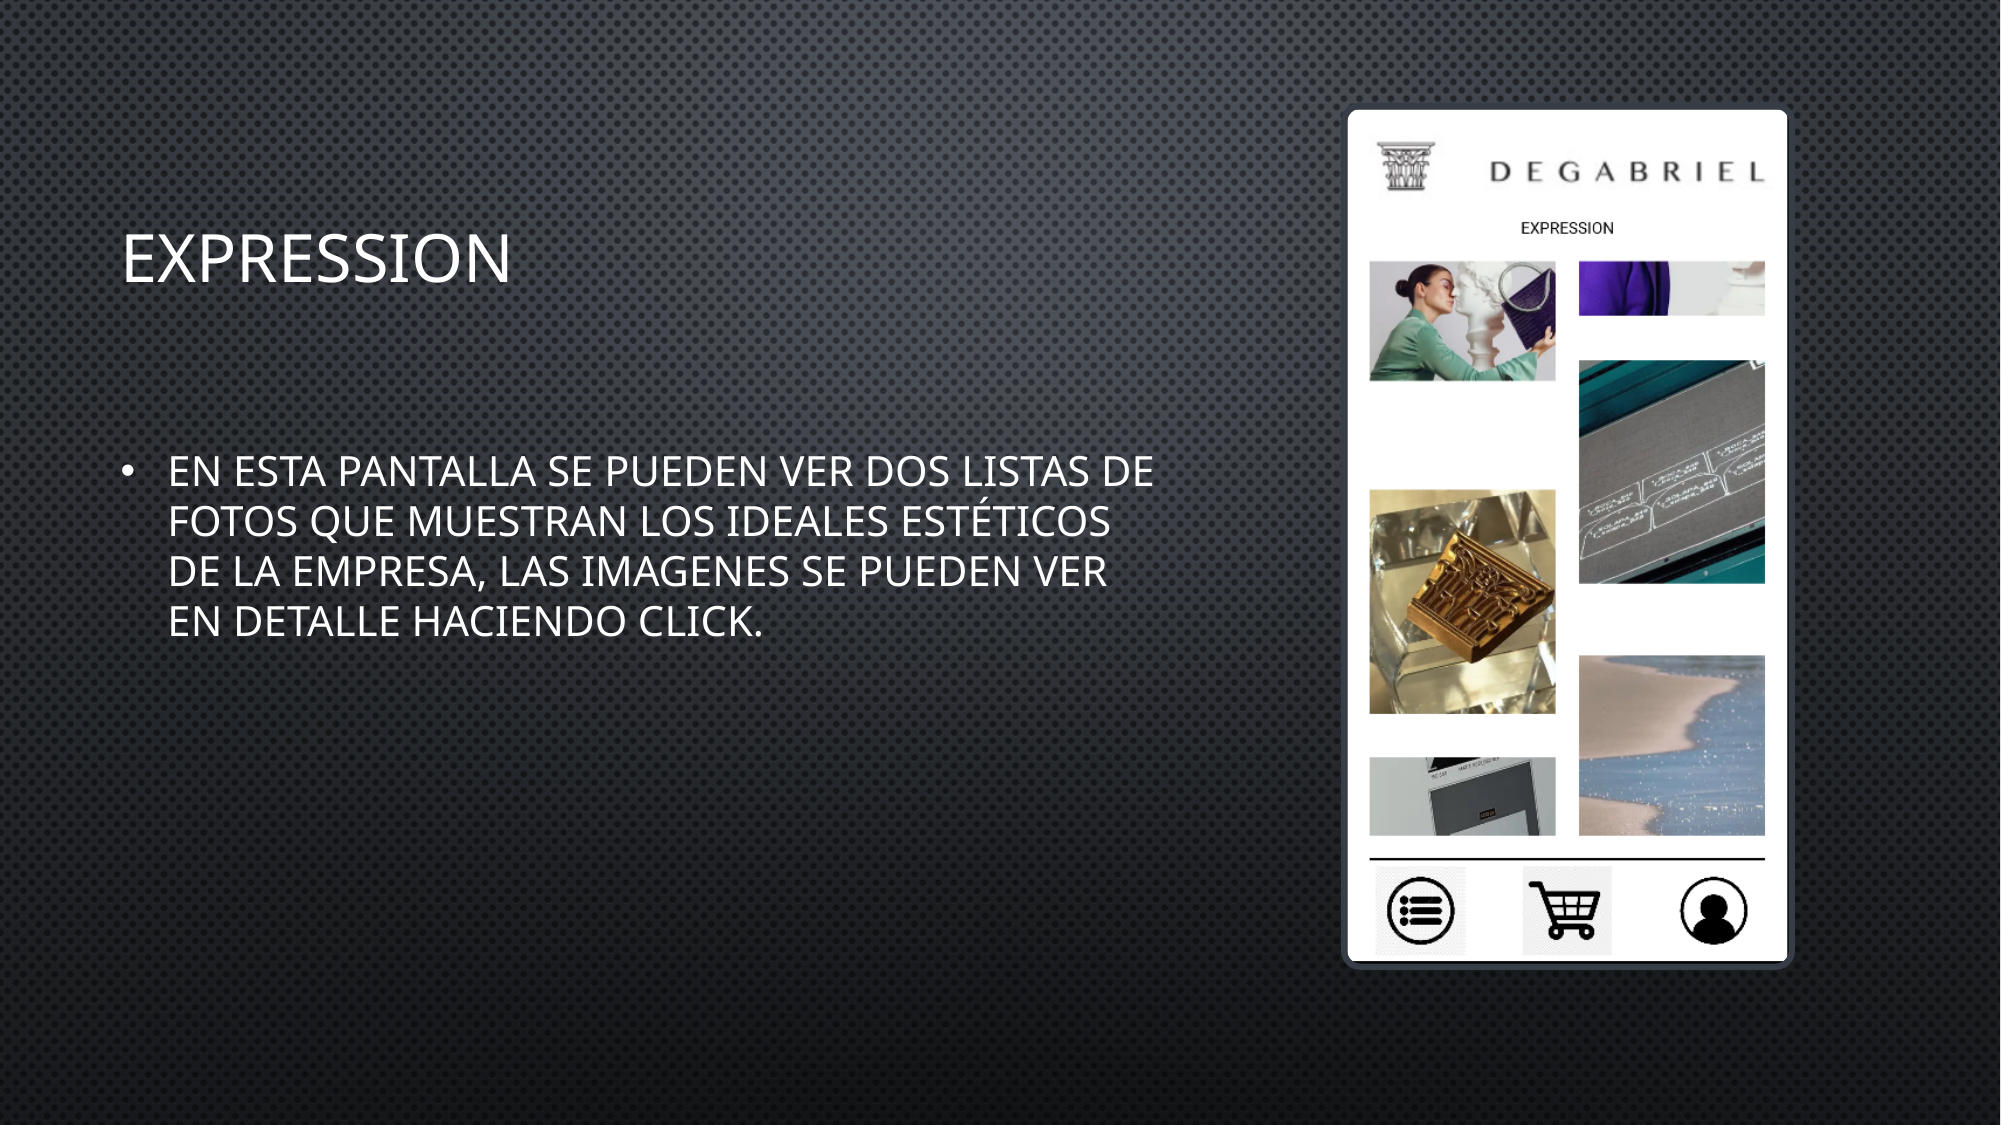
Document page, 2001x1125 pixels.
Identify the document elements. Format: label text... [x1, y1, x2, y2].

title Expression [105, 99, 1184, 413]
picture [1343, 105, 1793, 967]
list En esta pantalla se pueden ver dos listas de fotos que muestran los ideales estéticos de la empresa, las imagenes se pueden ver en detalle haciendo click. [105, 437, 1184, 966]
